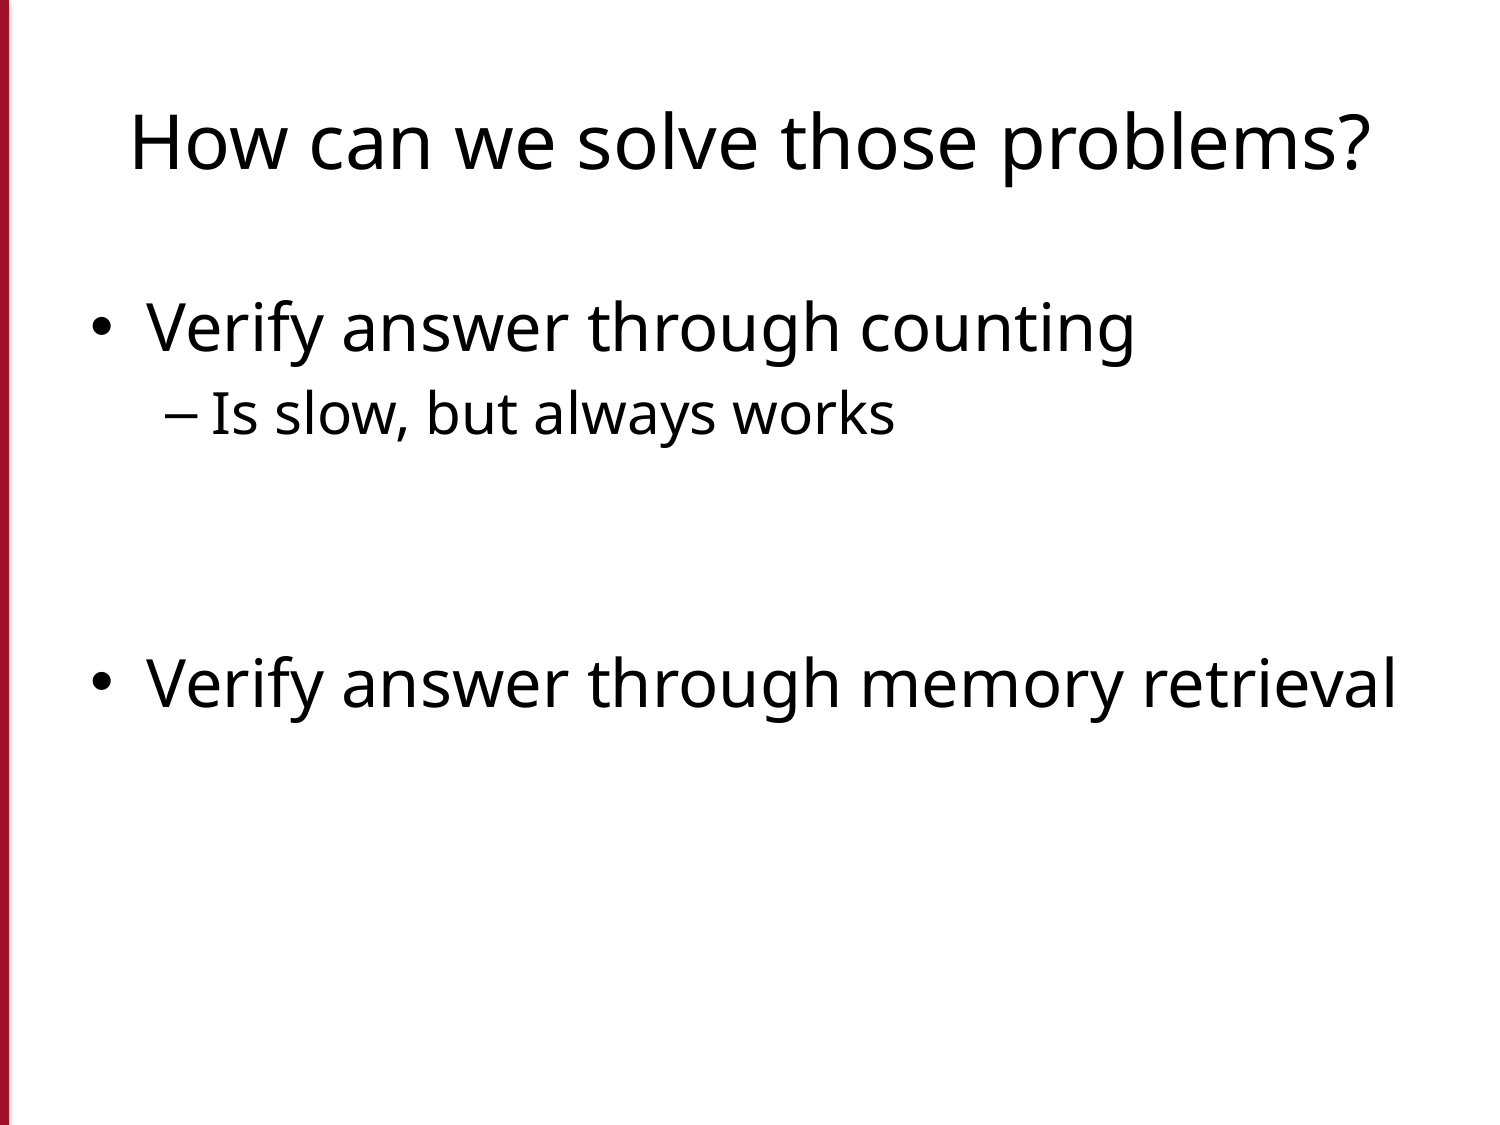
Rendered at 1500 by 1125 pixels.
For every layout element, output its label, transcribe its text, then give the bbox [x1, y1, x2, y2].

title How can we solve those problems? [75, 45, 1425, 233]
list Verify answer through counting Is slow, but always works Verify answer through memory retrieval [75, 277, 1425, 1055]
